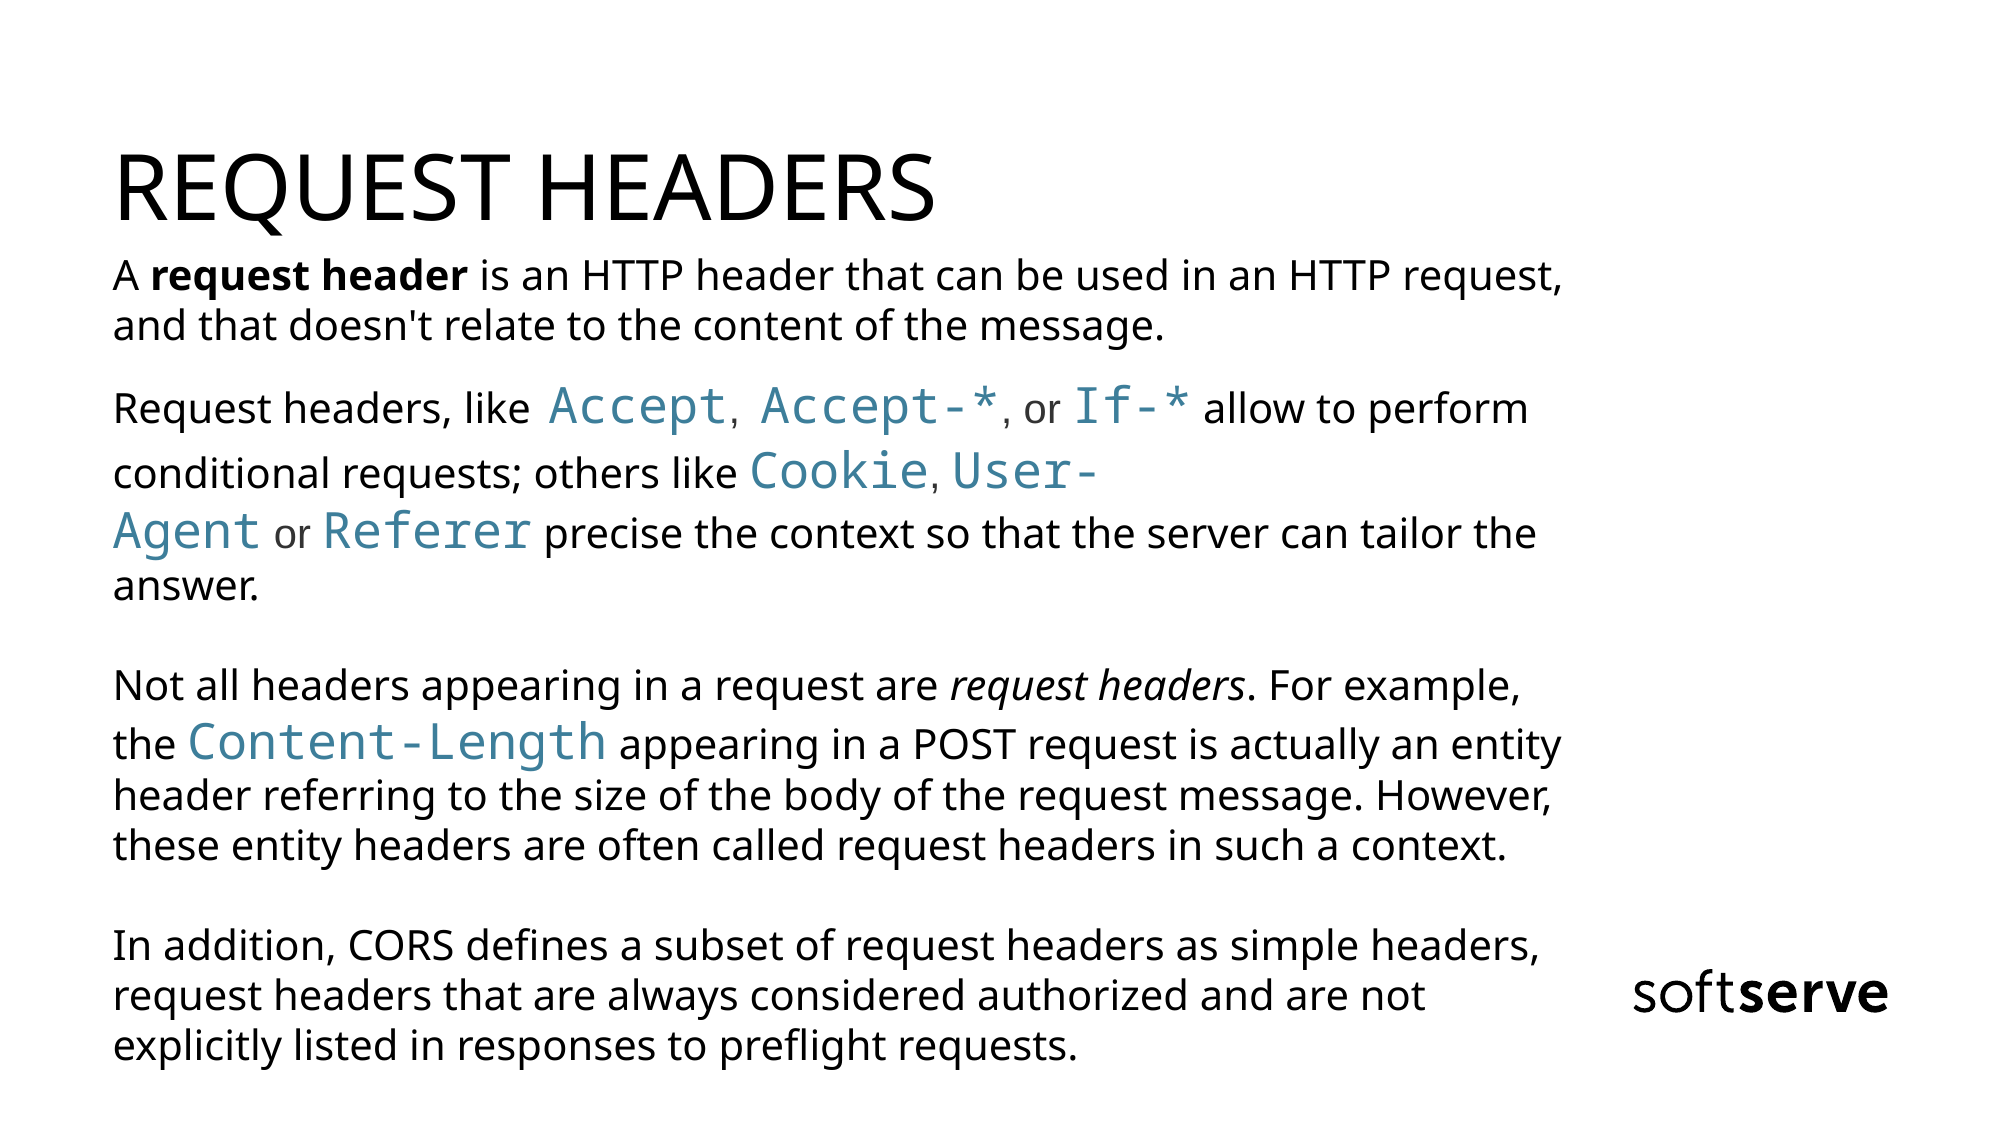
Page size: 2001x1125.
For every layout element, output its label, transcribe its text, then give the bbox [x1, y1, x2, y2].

list A request header is an HTTP header that can be used in an HTTP request, and that doesn't relate to the content of the message. Request headers, like Accept, Accept-*, or If-* allow to perform conditional requests; others like Cookie, User-Agent or Referer precise the context so that the server can tailor the answer. Not all headers appearing in a request are request headers. For example, the Content-Length appearing in a POST request is actually an entity header referring to the size of the body of the request message. However, these entity headers are often called request headers in such a context. In addition, CORS defines a subset of request headers as simple headers, request headers that are always considered authorized and are not explicitly listed in responses to preflight requests. [112, 284, 1622, 327]
text_box REQUEST HEADERS [112, 2, 1888, 284]
